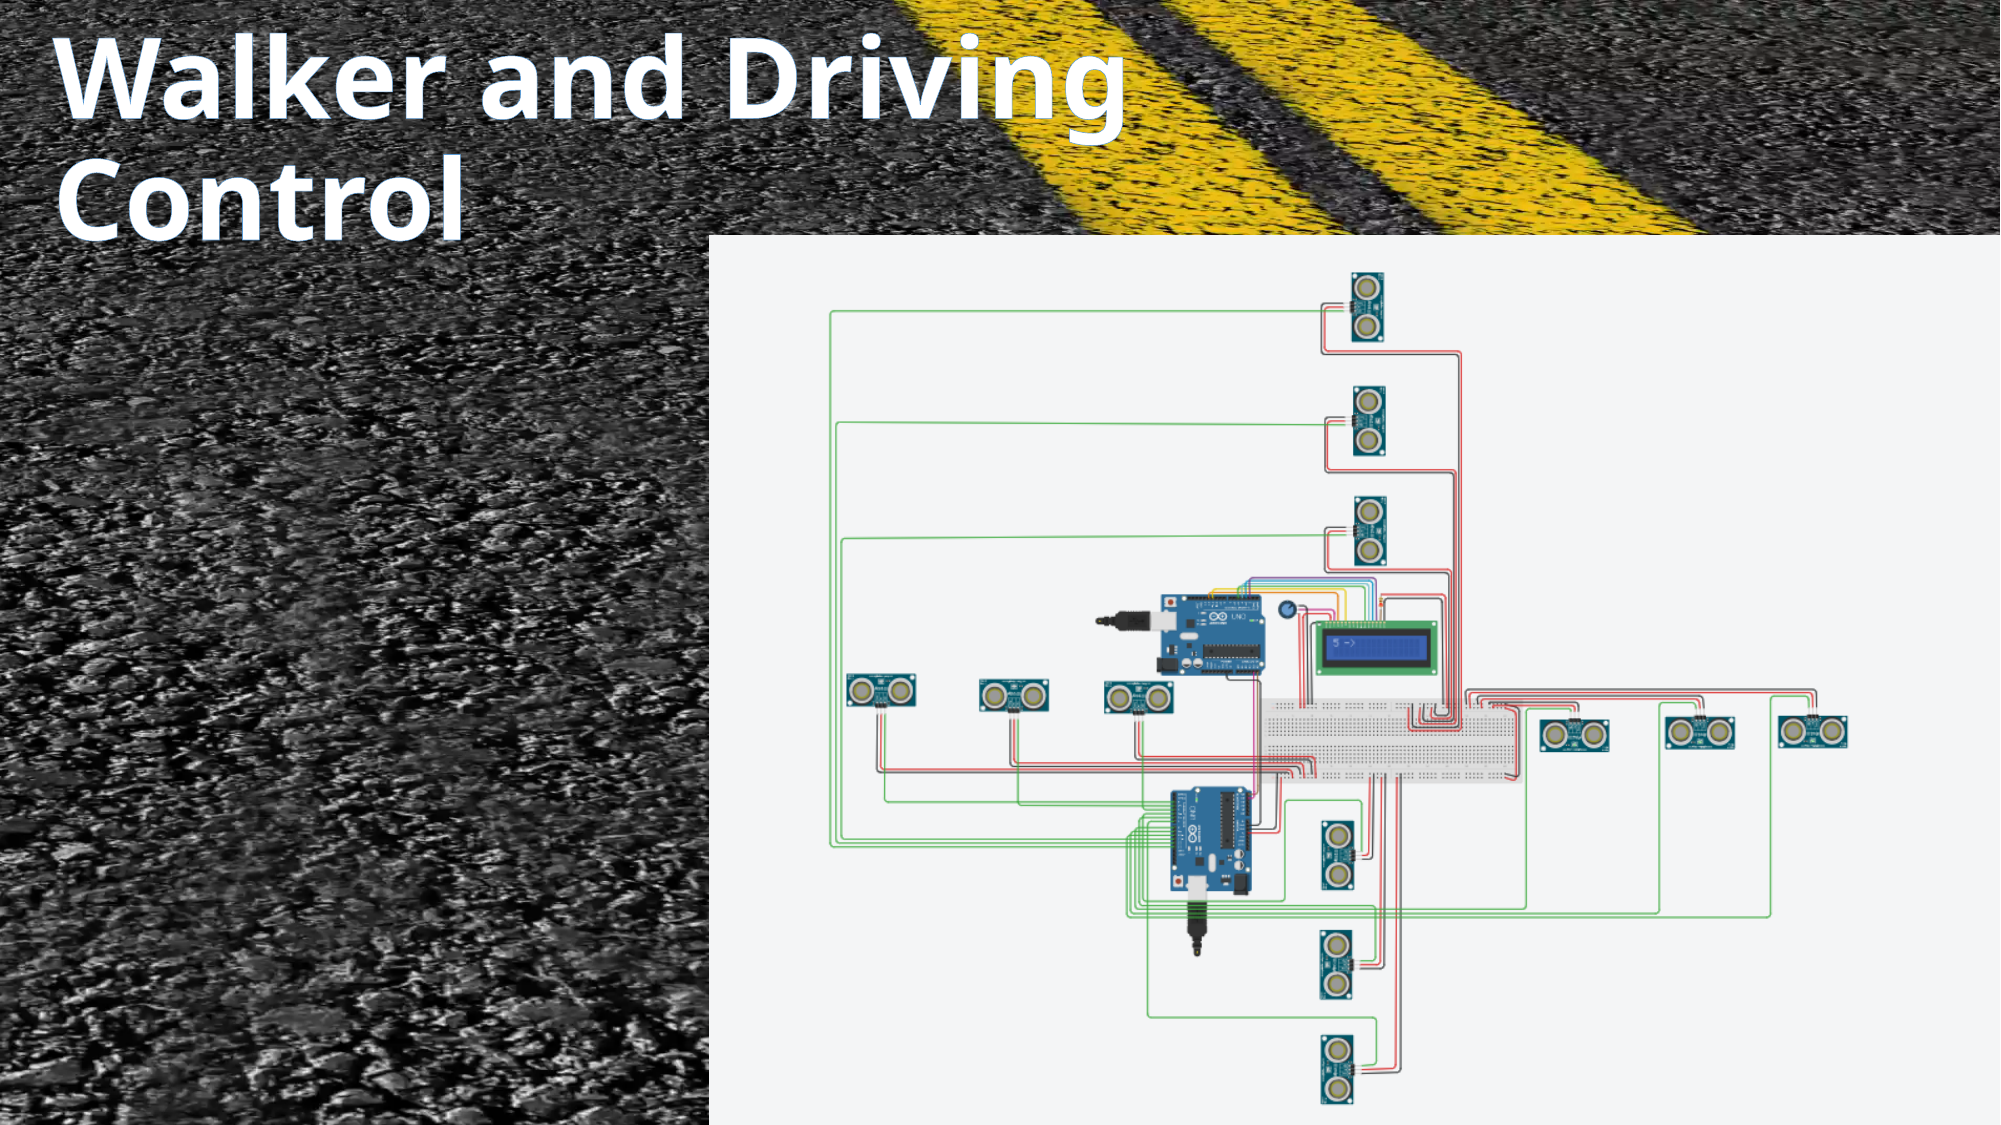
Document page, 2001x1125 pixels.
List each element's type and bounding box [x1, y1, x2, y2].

list [0, 0, 2000, 1125]
picture [709, 235, 2000, 1125]
